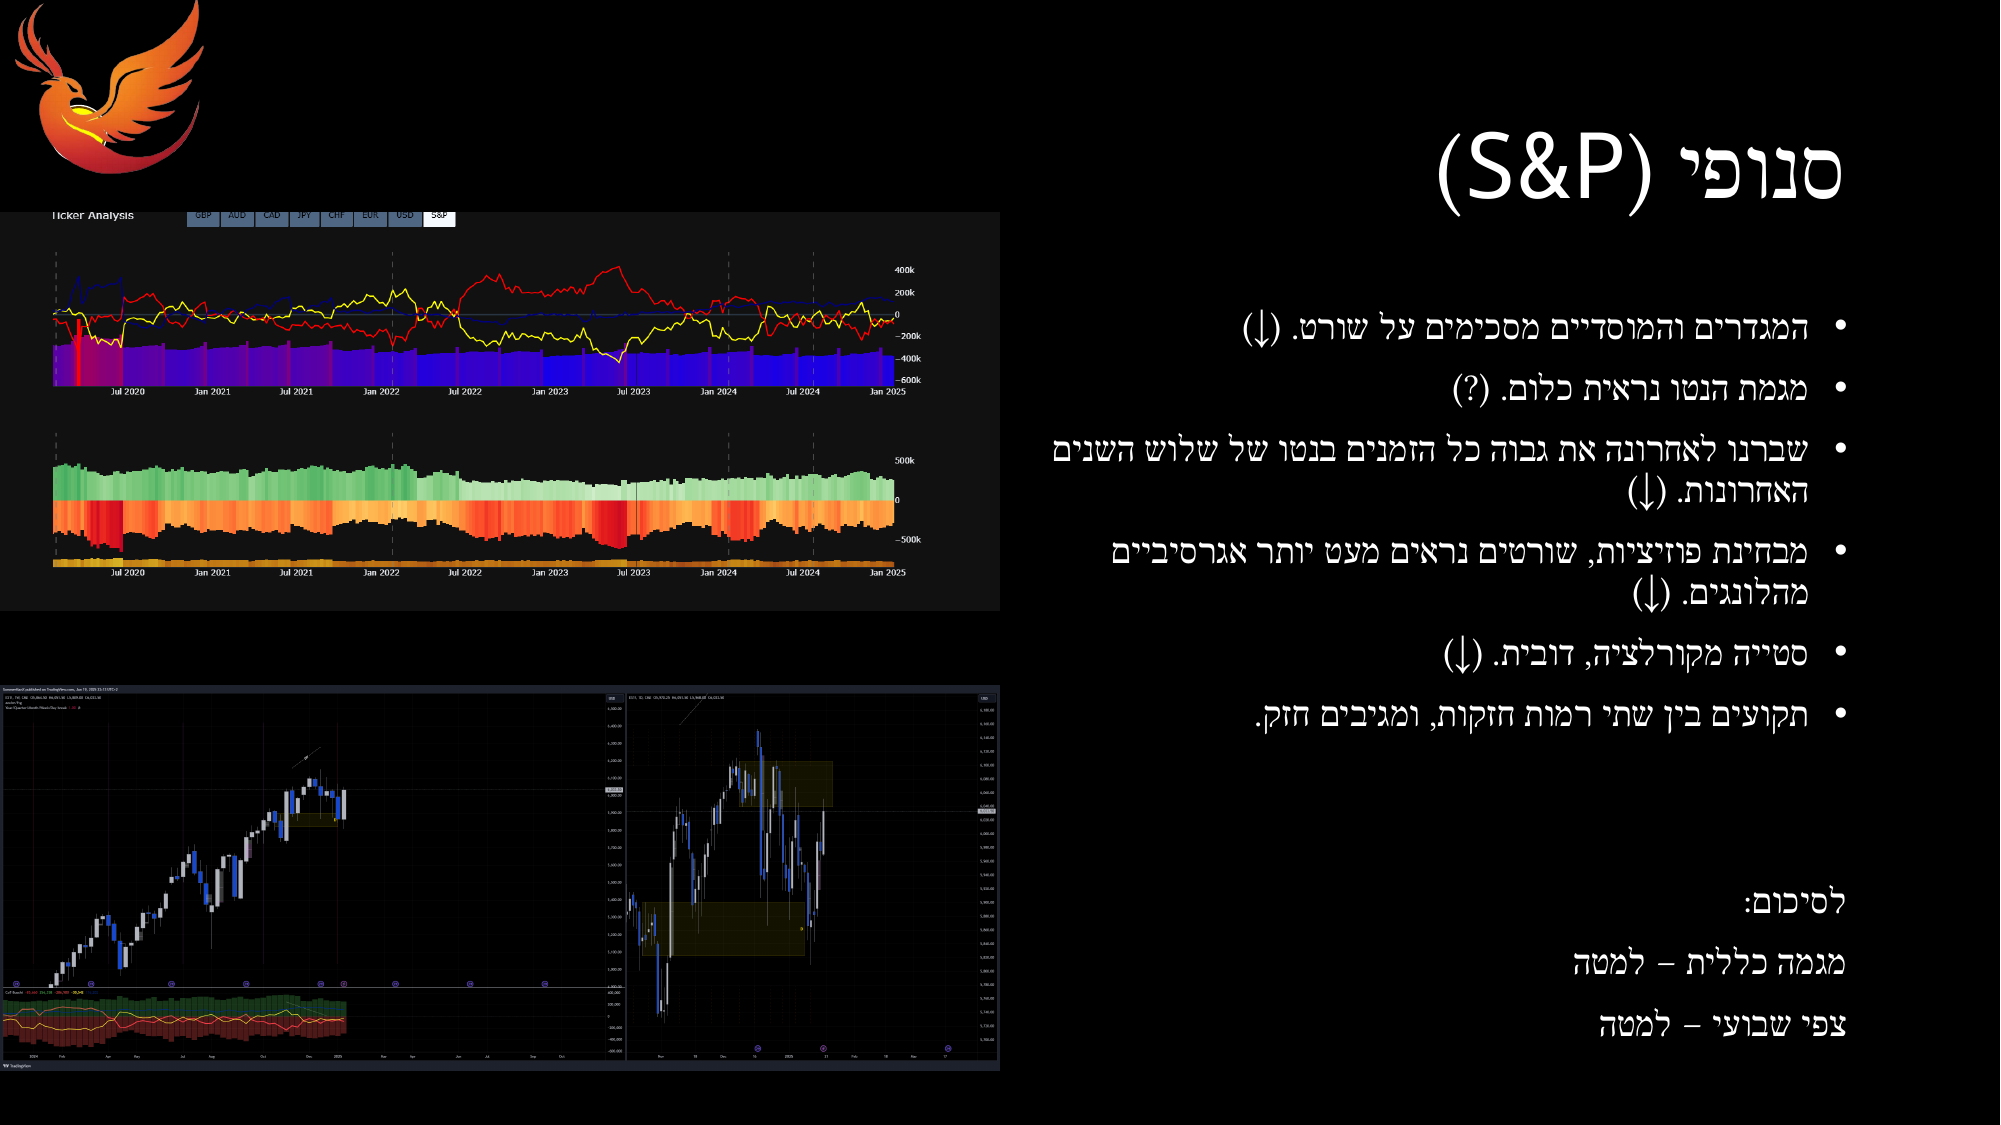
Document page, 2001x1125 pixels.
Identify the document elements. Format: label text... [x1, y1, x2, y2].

picture [0, 0, 227, 185]
picture [0, 685, 1000, 1071]
text_box לסיכום: מגמה כללית – למטה צפי שבועי – למטה [999, 873, 1863, 1125]
list המגדרים והמוסדיים מסכימים על שורט. (↓) מגמת הנטו נראית כלום. (?) שברנו לאחרונה את גבוה כל הזמנים בנטו של שלוש השנים האחרונות. (↓) מבחינת פוזיציות, שורטים נראים מעט יותר אגרסיביים מהלונגים. (↓) סטייה מקורלציה, דובית. (↓) תקועים בין שתי רמות חזקות, ומגיבים חזק. [1012, 299, 1863, 873]
title סנופי (S&P) [137, 59, 1863, 278]
picture [0, 212, 1000, 611]
